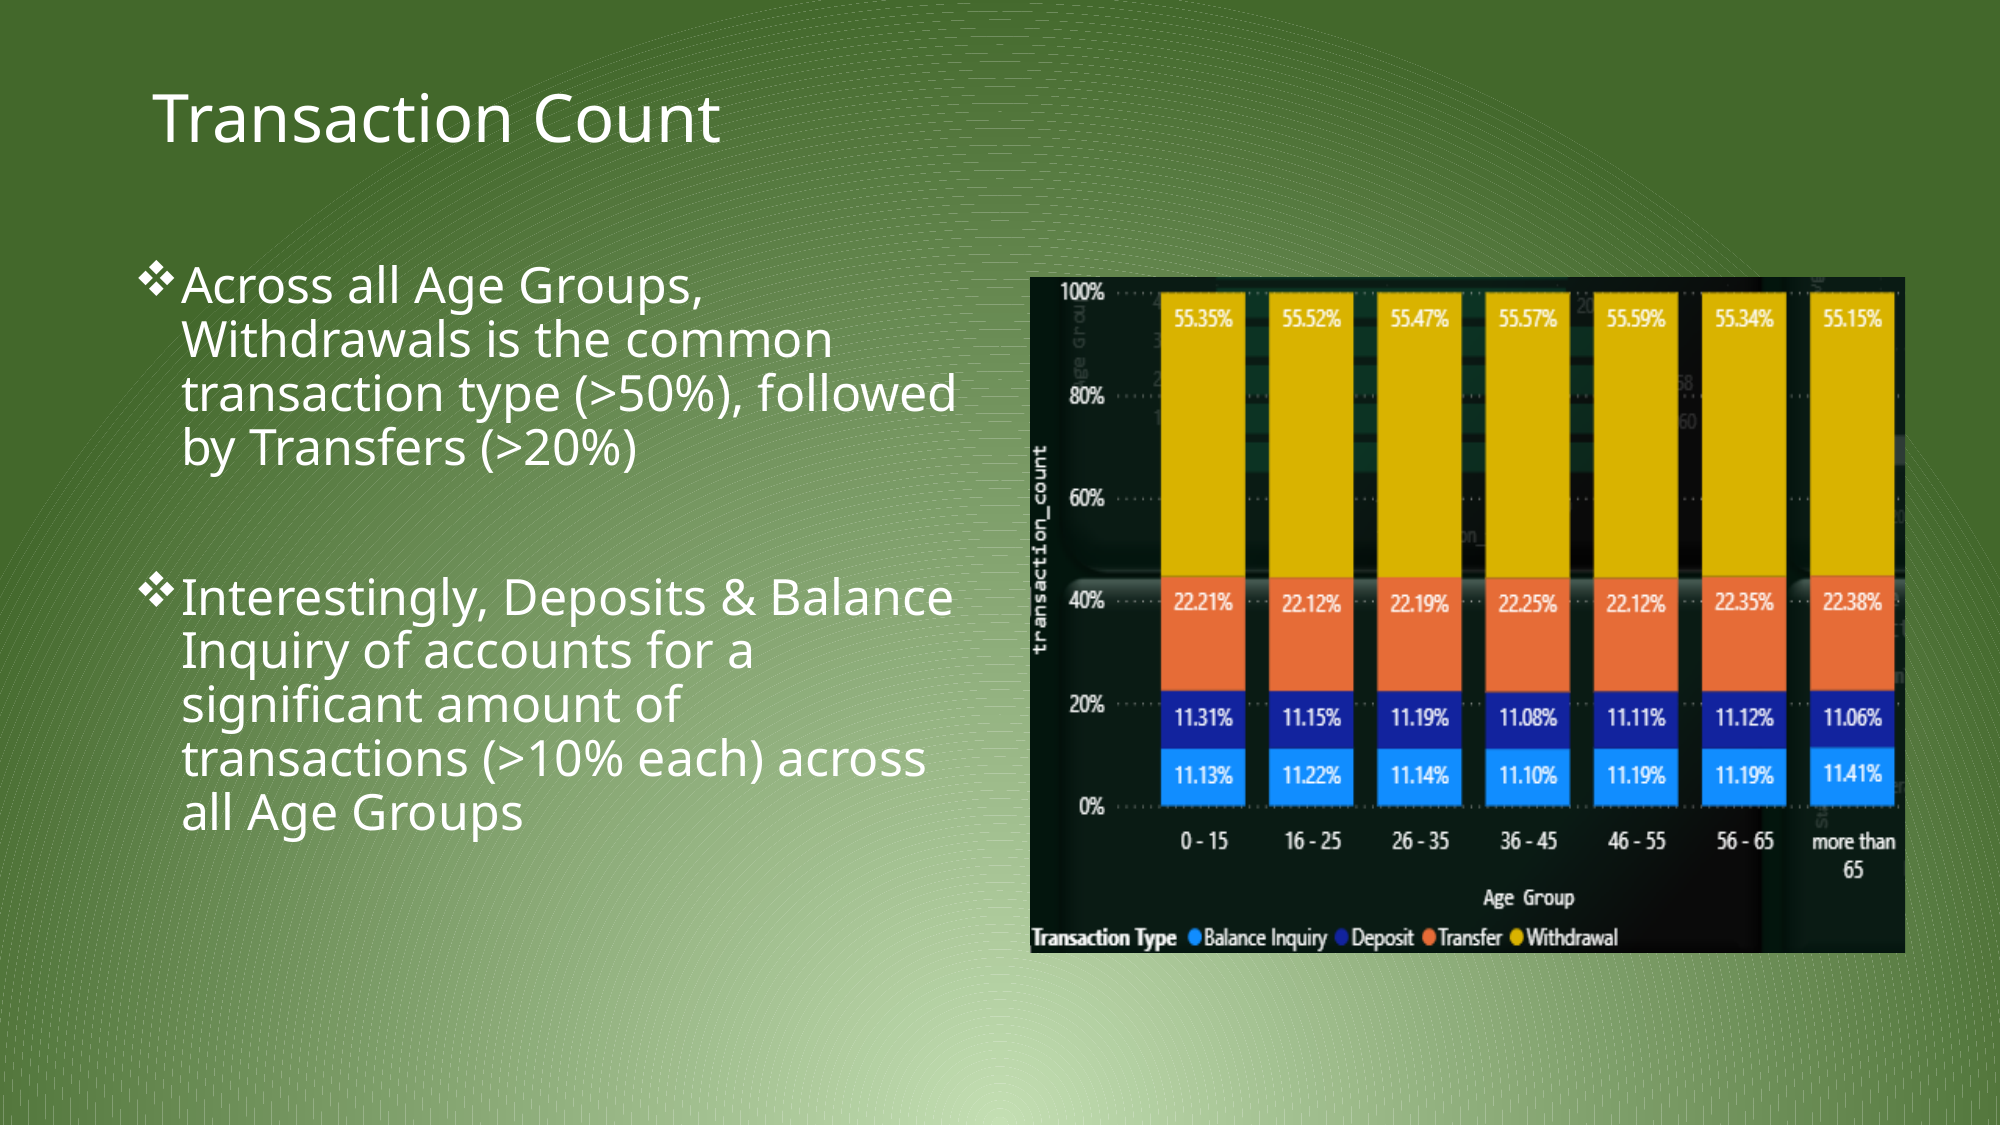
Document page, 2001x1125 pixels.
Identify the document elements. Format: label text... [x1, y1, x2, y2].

list Across all Age Groups, Withdrawals is the common transaction type (>50%), followed by Transfers (>20%) Interestingly, Deposits & Balance Inquiry of accounts for a significant amount of transactions (>10% each) across all Age Groups [119, 252, 982, 858]
title Transaction Count [137, 59, 1863, 182]
picture [1030, 277, 1906, 953]
